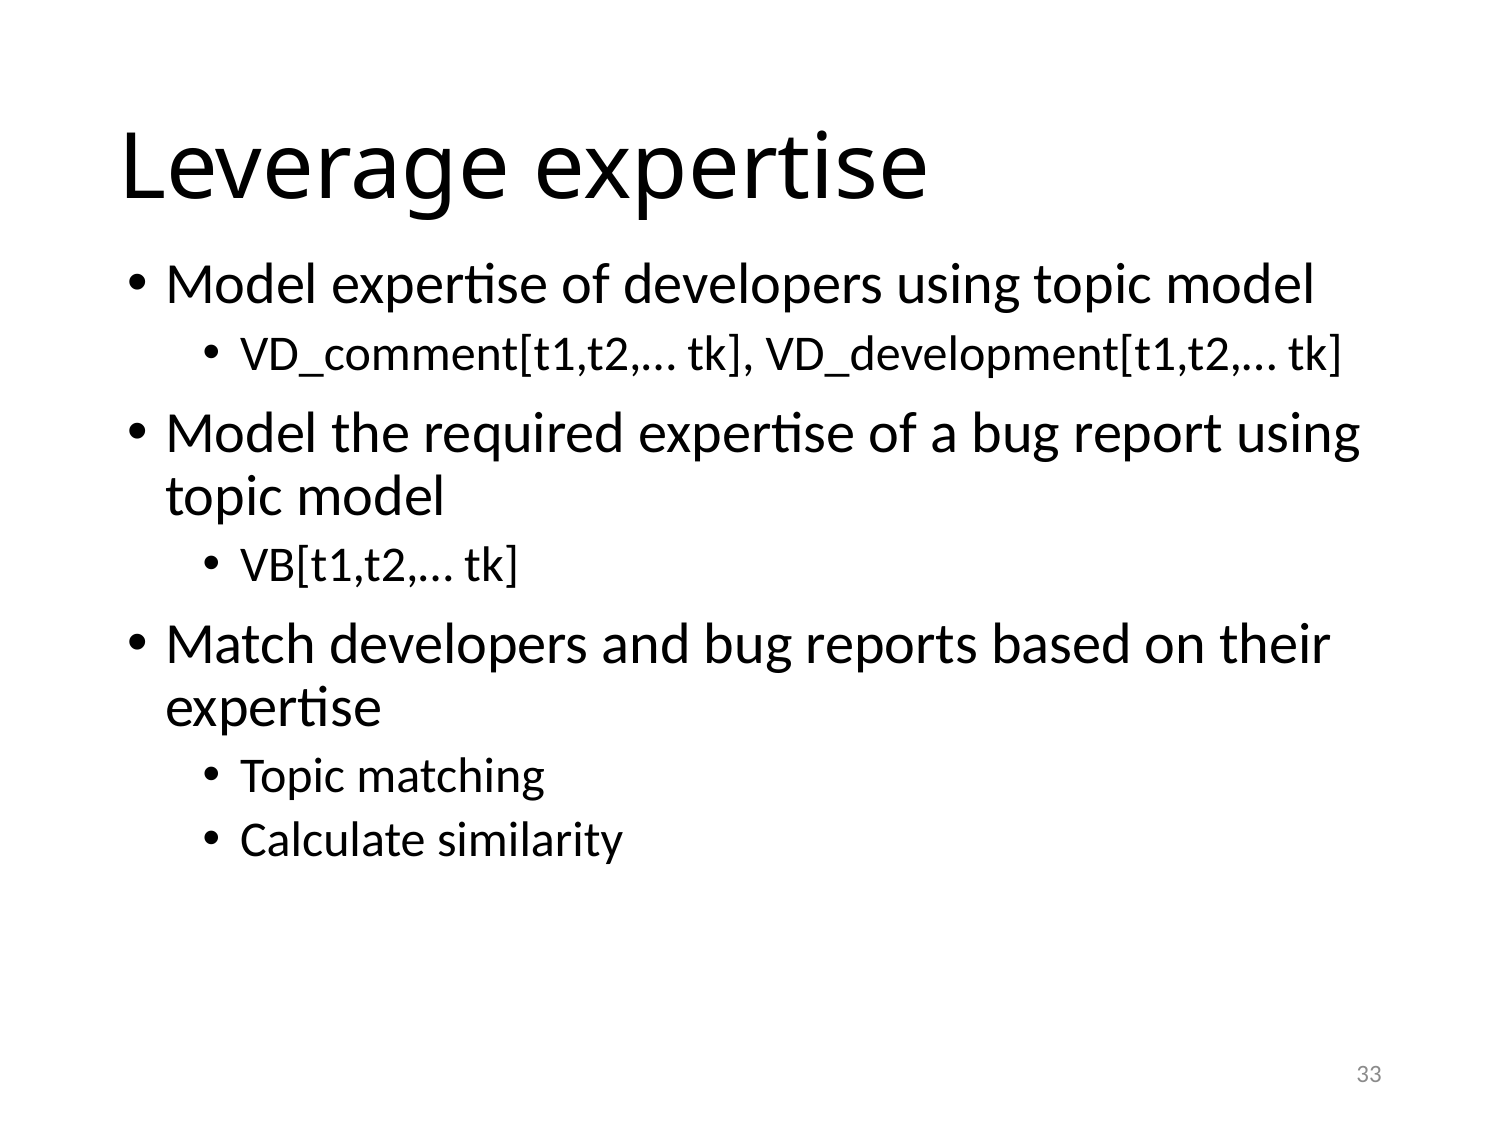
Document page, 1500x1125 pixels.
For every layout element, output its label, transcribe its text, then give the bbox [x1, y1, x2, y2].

title Leverage expertise [103, 59, 1397, 278]
list Model expertise of developers using topic model VD_comment[t1,t2,… tk], VD_development[t1,t2,… tk] Model the required expertise of a bug report using topic model VB[t1,t2,… tk] Match developers and bug reports based on their expertise Topic matching Calculate similarity [112, 246, 1388, 922]
slide_number 33 [1059, 1042, 1397, 1103]
